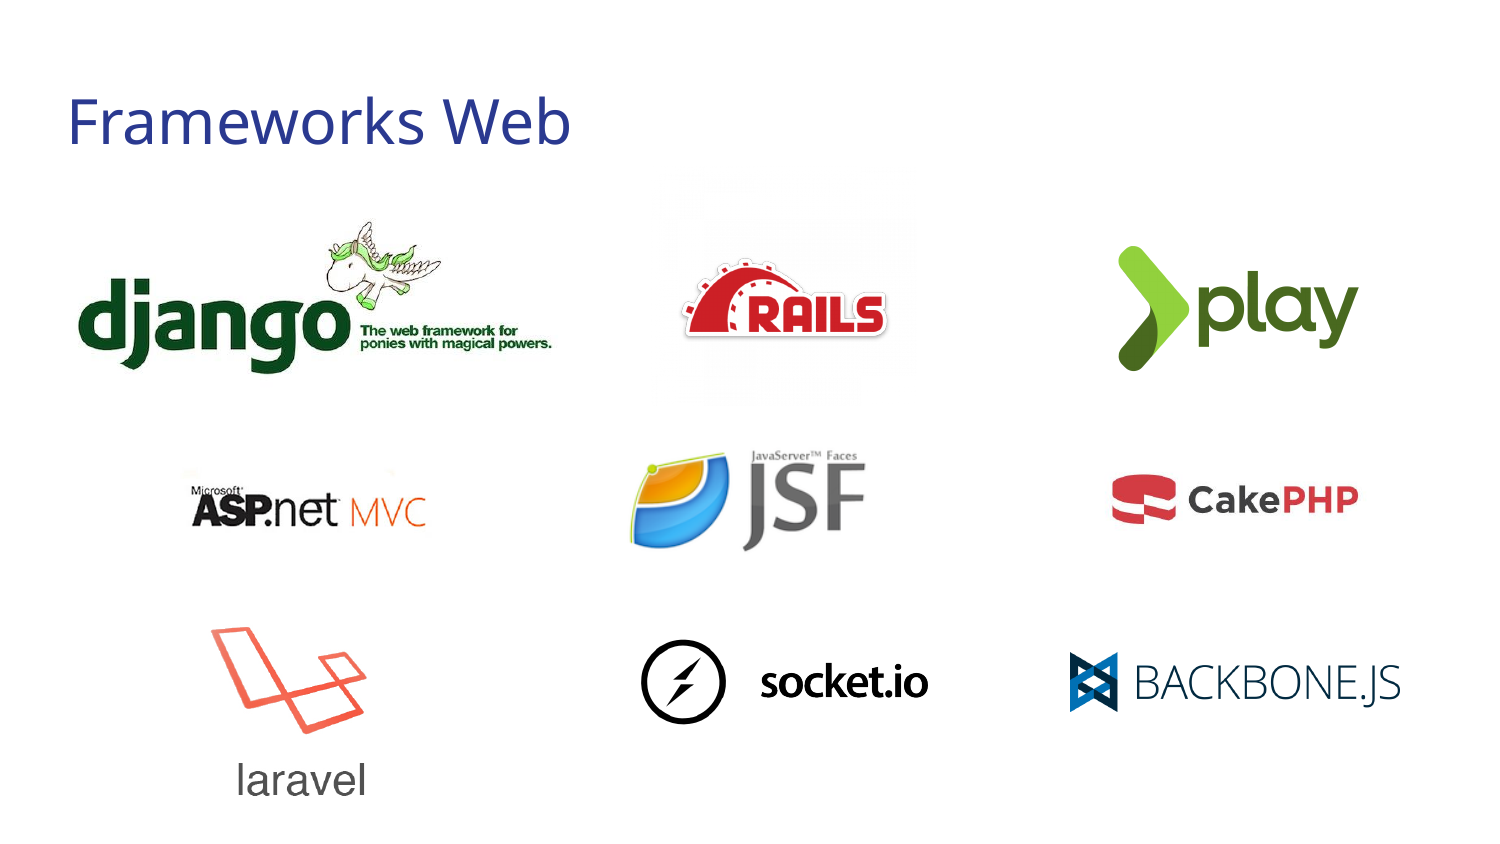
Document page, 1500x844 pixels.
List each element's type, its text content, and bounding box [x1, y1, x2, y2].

picture [1070, 652, 1401, 712]
picture [1008, 423, 1463, 575]
picture [149, 608, 471, 816]
title Frameworks Web [51, 67, 1449, 167]
picture [26, 166, 969, 781]
picture [1102, 239, 1368, 378]
